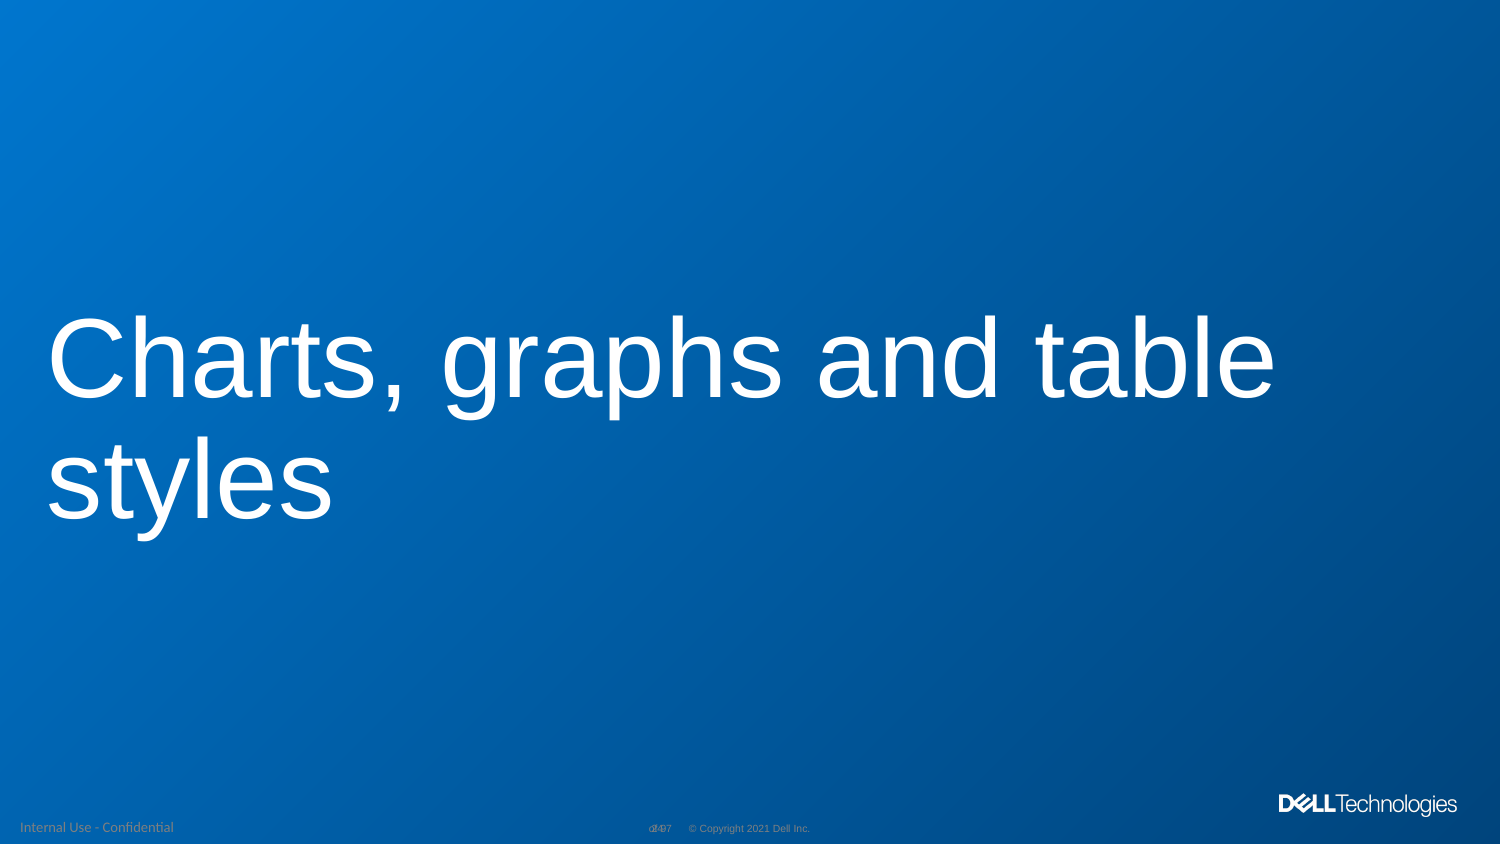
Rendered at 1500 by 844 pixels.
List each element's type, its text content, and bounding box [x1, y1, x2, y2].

picture [1279, 793, 1457, 817]
title Charts, graphs and table styles [46, 299, 1341, 545]
